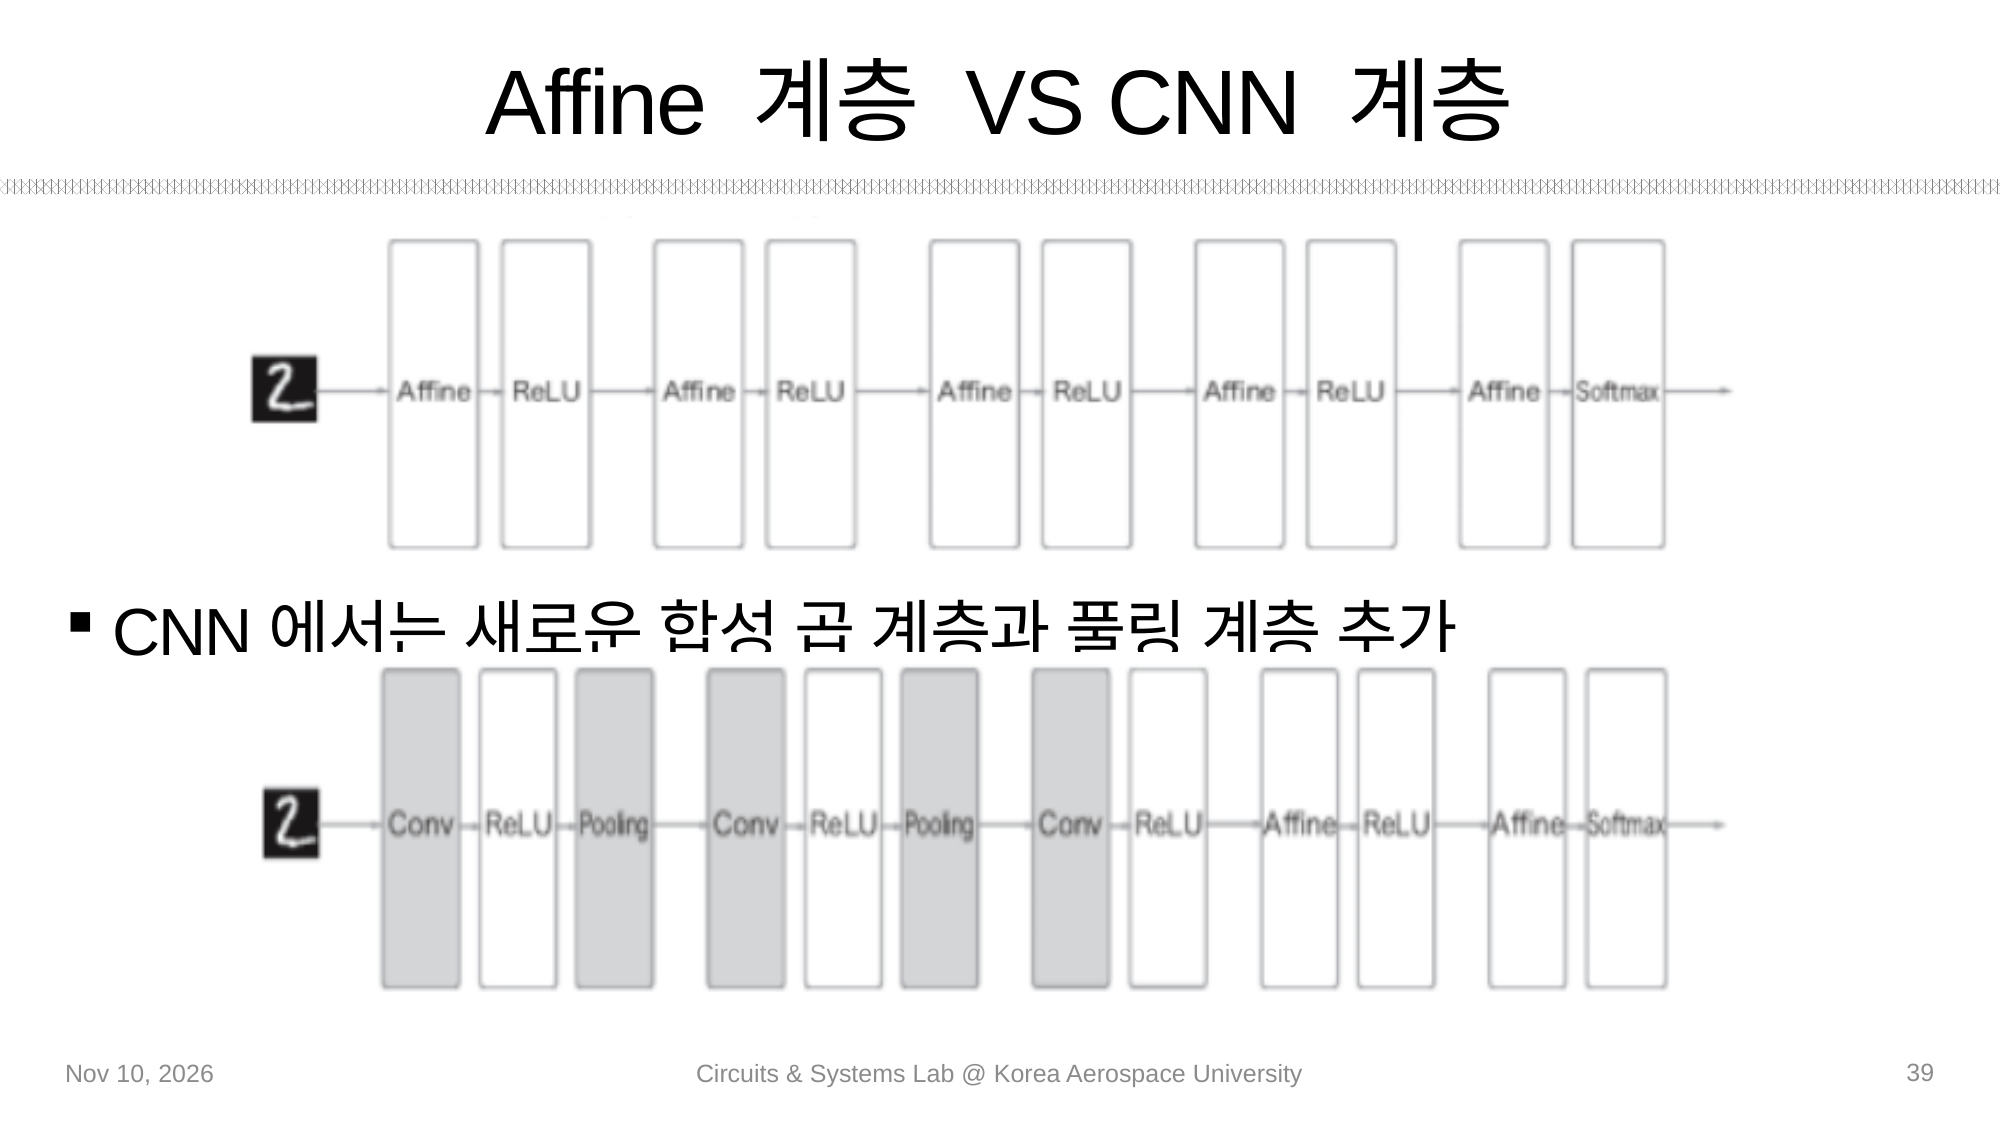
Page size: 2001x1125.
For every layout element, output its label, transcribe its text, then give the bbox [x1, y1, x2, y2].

slide_number 25-Sep-20 [50, 1042, 500, 1103]
picture [237, 216, 1763, 563]
list CNN에서는 새로운 합성 곱 계층과 풀링 계층 추가 [50, 211, 1950, 1014]
title Affine 계층 VS CNN 계층 [50, 32, 1950, 163]
slide_number 39 [1493, 1041, 1950, 1102]
picture [237, 652, 1744, 1014]
footer Circuits & Systems Lab @ Korea Aerospace University [662, 1042, 1338, 1103]
